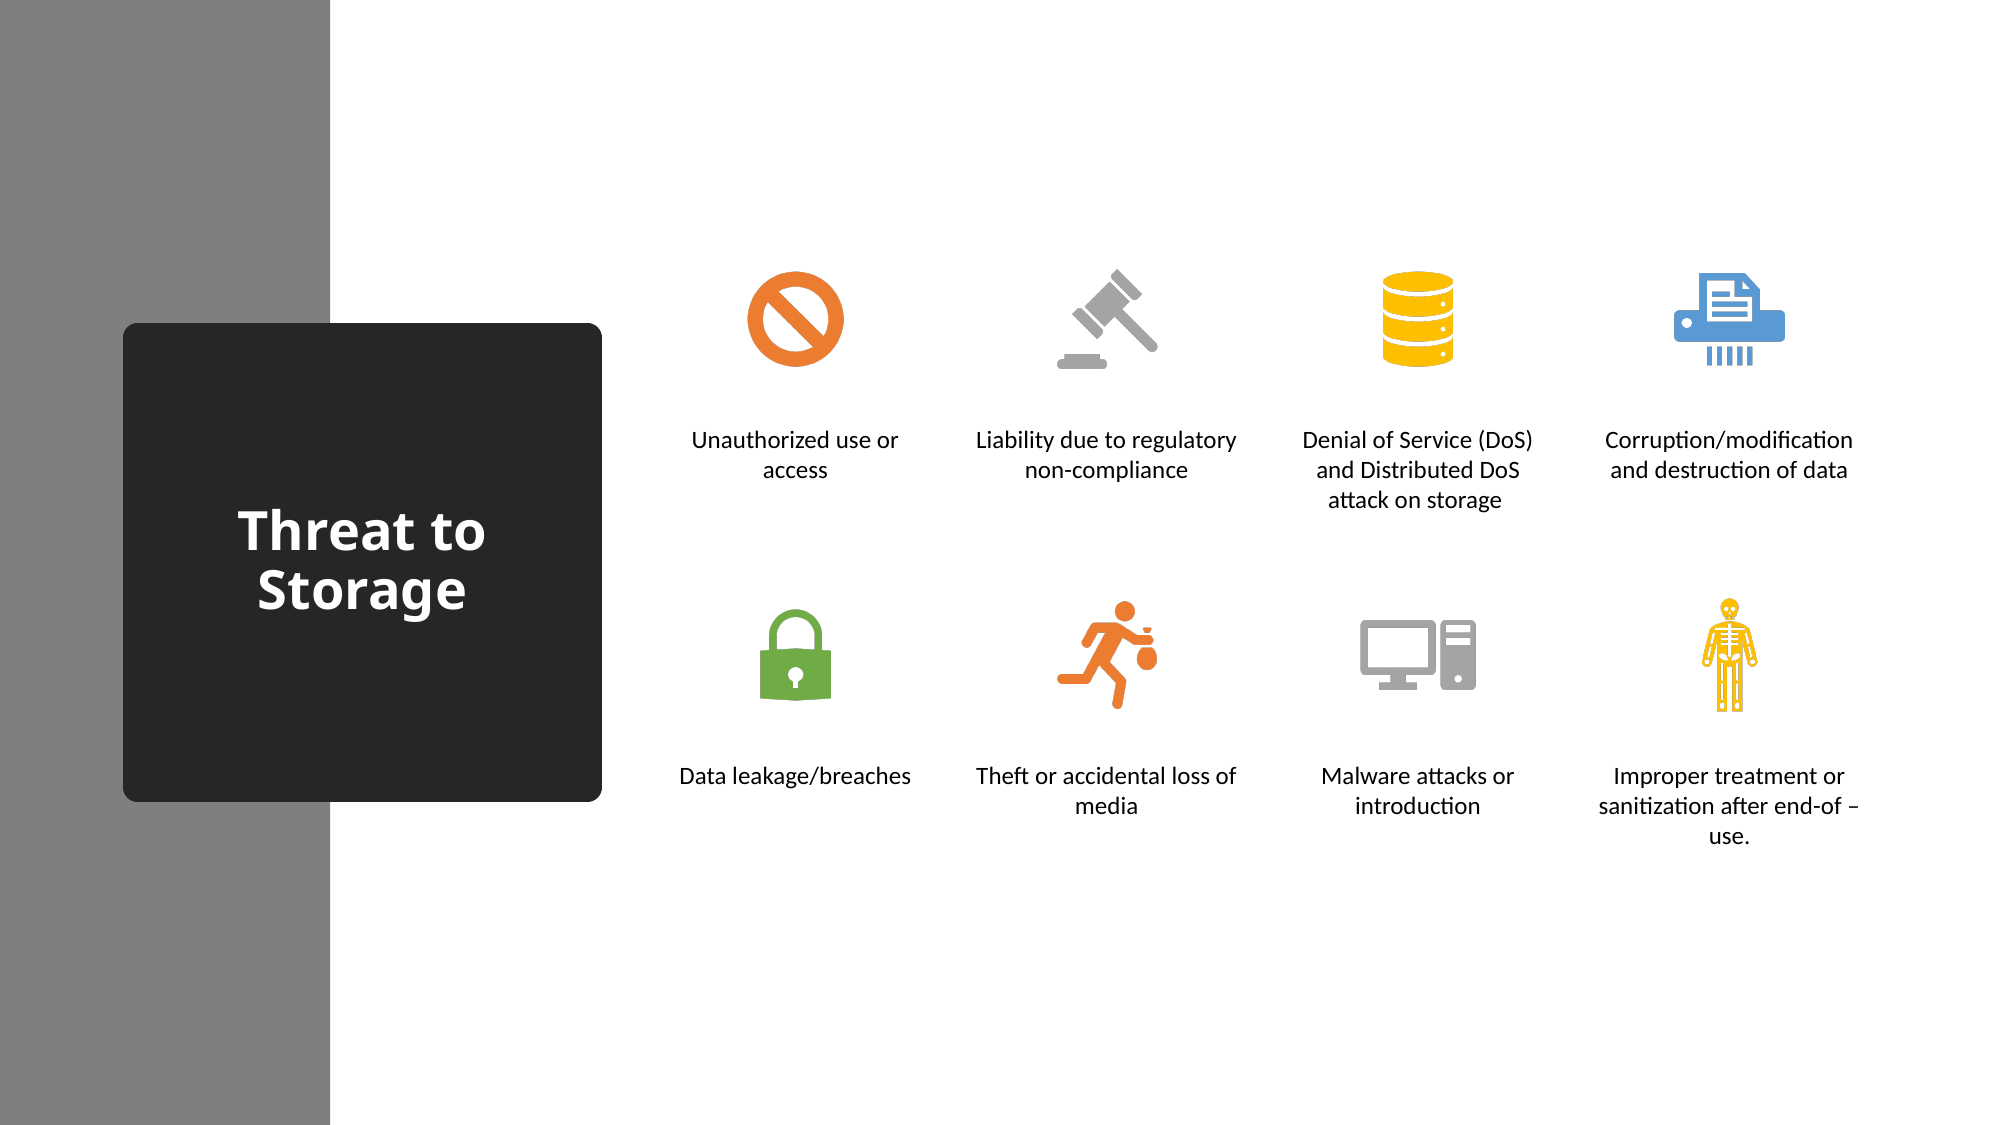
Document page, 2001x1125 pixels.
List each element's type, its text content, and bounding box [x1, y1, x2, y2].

title Threat to Storage [137, 337, 588, 788]
text_box [0, 0, 331, 1125]
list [662, 191, 1863, 934]
